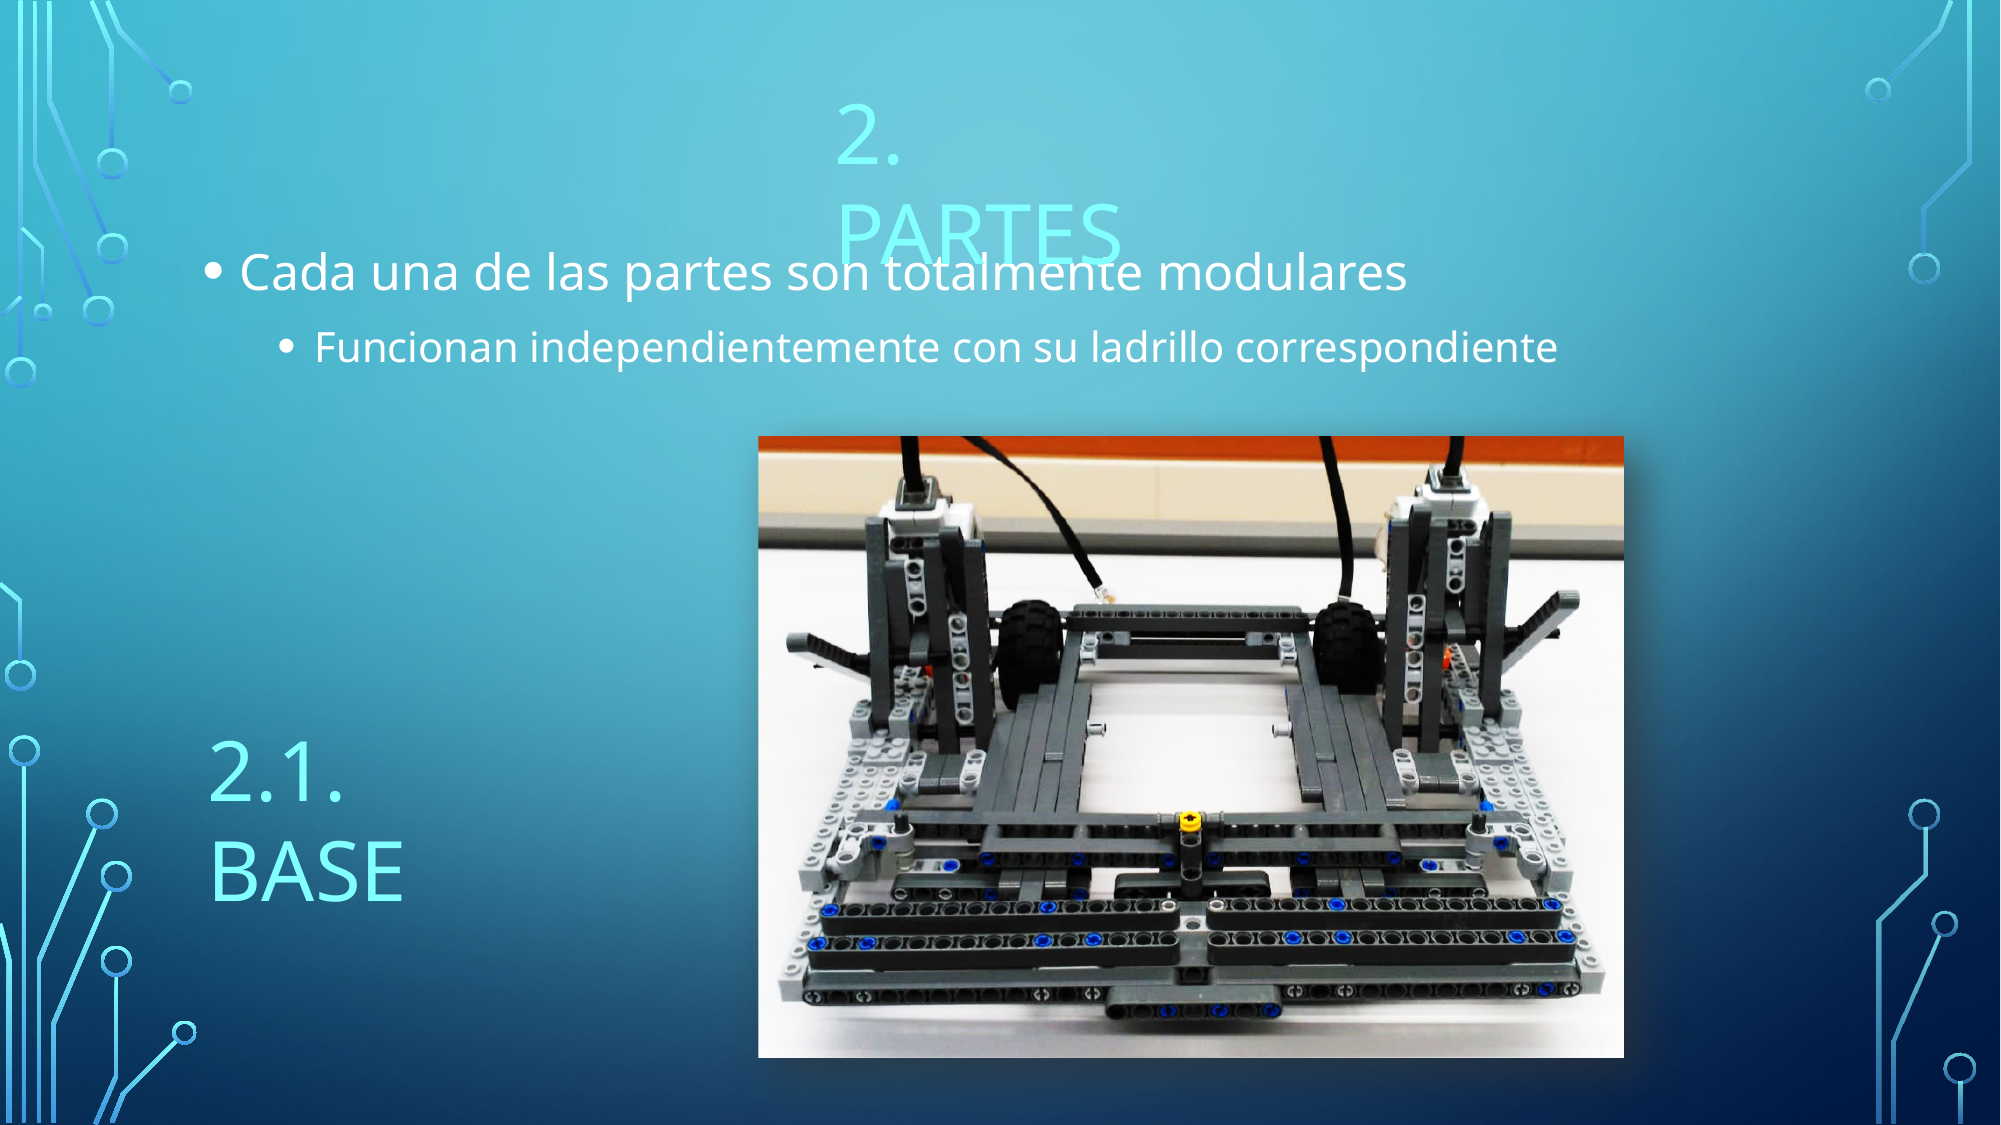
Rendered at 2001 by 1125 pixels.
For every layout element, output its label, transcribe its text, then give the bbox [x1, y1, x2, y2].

list Cada una de las partes son totalmente modulares Funcionan independientemente con su ladrillo correspondiente [187, 220, 1813, 392]
text_box 2. PARTES [819, 73, 1180, 289]
picture [758, 435, 1625, 1059]
text_box 2.1. BASE [192, 711, 560, 926]
